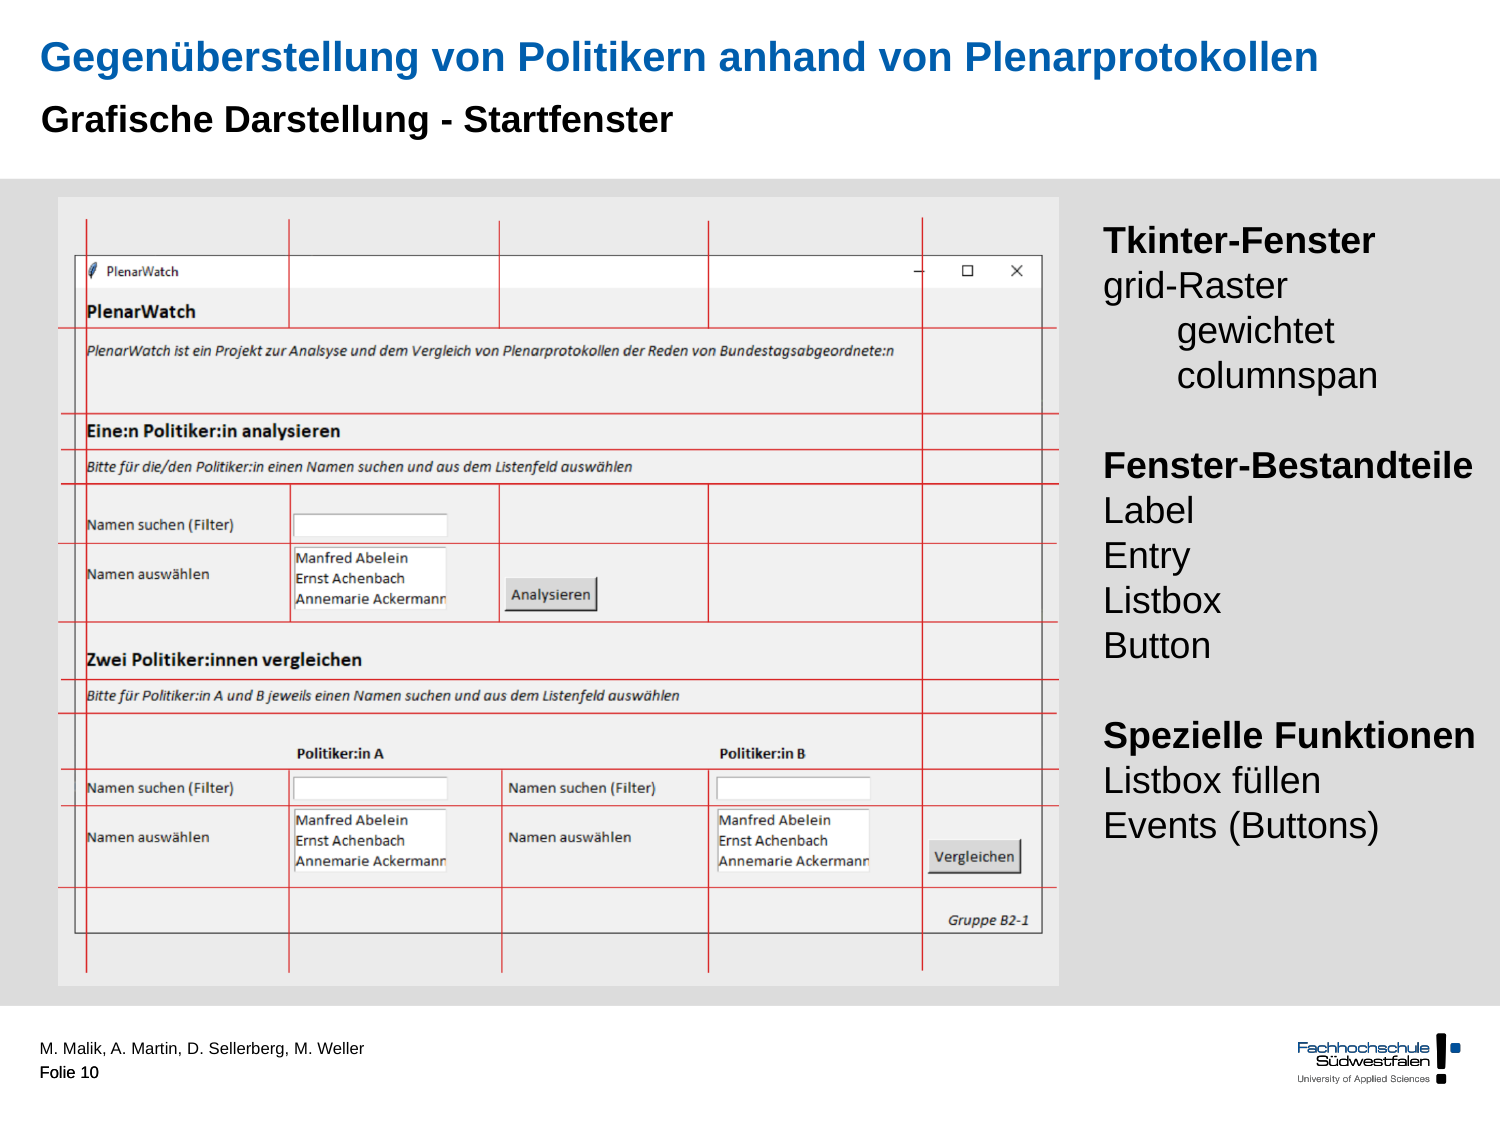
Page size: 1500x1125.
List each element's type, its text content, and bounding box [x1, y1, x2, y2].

picture [58, 196, 1060, 986]
footer M. Malik, A. Martin, D. Sellerberg, M. Weller [39, 1037, 1160, 1061]
title Gegenüberstellung von Politikern anhand von Plenarprotokollen [39, 30, 1460, 88]
list Tkinter-Fenster grid-Raster gewichtet columnspan Fenster-Bestandteile Label Entry Listbox Button Spezielle Funktionen Listbox füllen Events (Buttons) [1103, 216, 1500, 1002]
list Grafische Darstellung - Startfenster [40, 87, 1459, 149]
